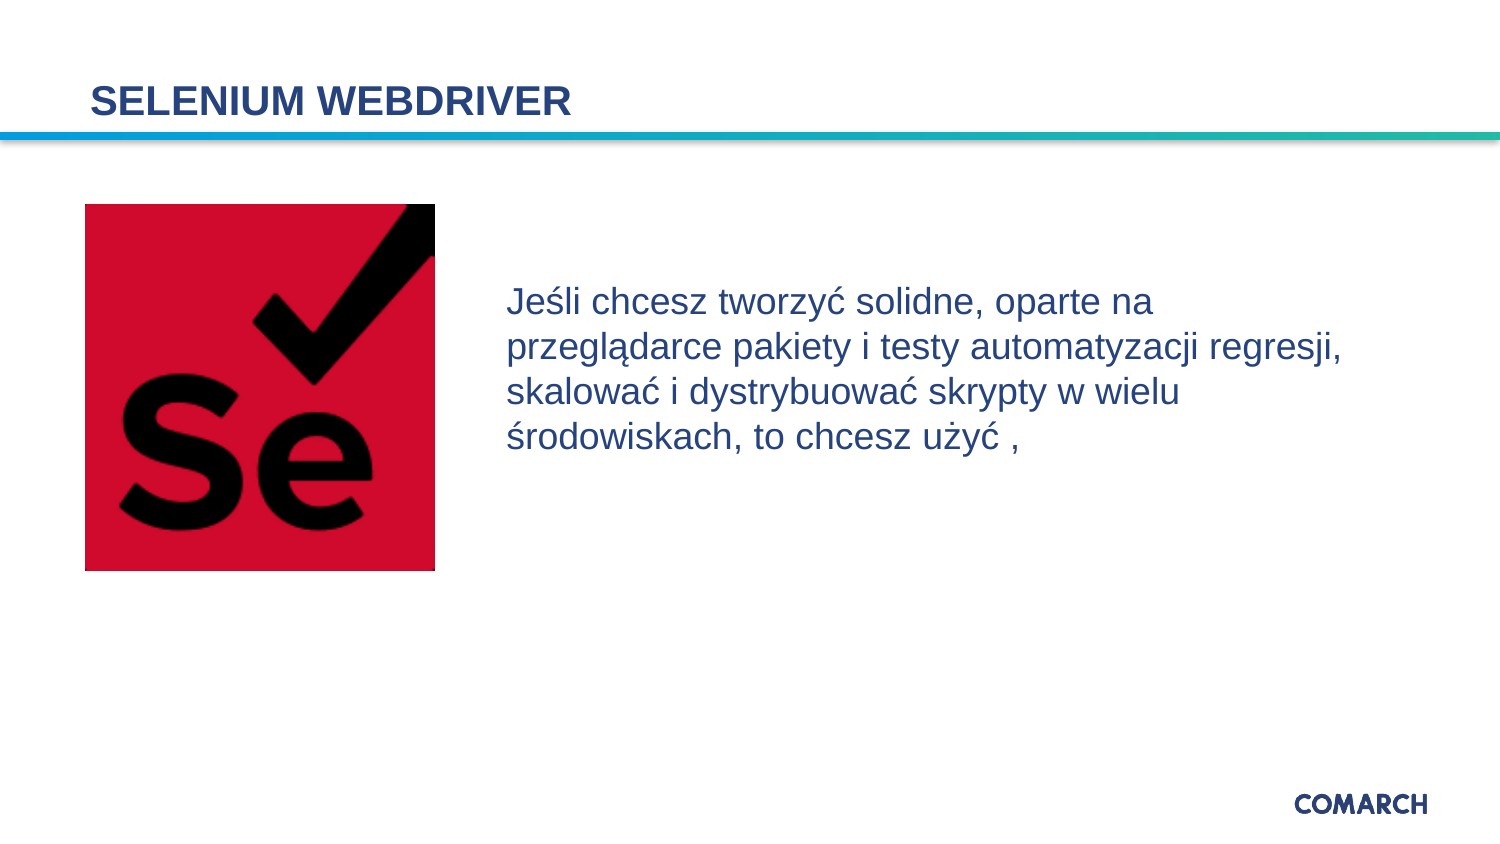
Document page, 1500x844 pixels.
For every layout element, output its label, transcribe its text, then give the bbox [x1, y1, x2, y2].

picture [85, 204, 435, 571]
title SELENIUM WEBDRIVER [75, 19, 1425, 132]
text_box Jeśli chcesz tworzyć solidne, oparte na przeglądarce pakiety i testy automatyzacji regresji, skalować i dystrybuować skrypty w wielu środowiskach, to chcesz użyć , [491, 269, 1358, 465]
picture [1294, 793, 1427, 814]
